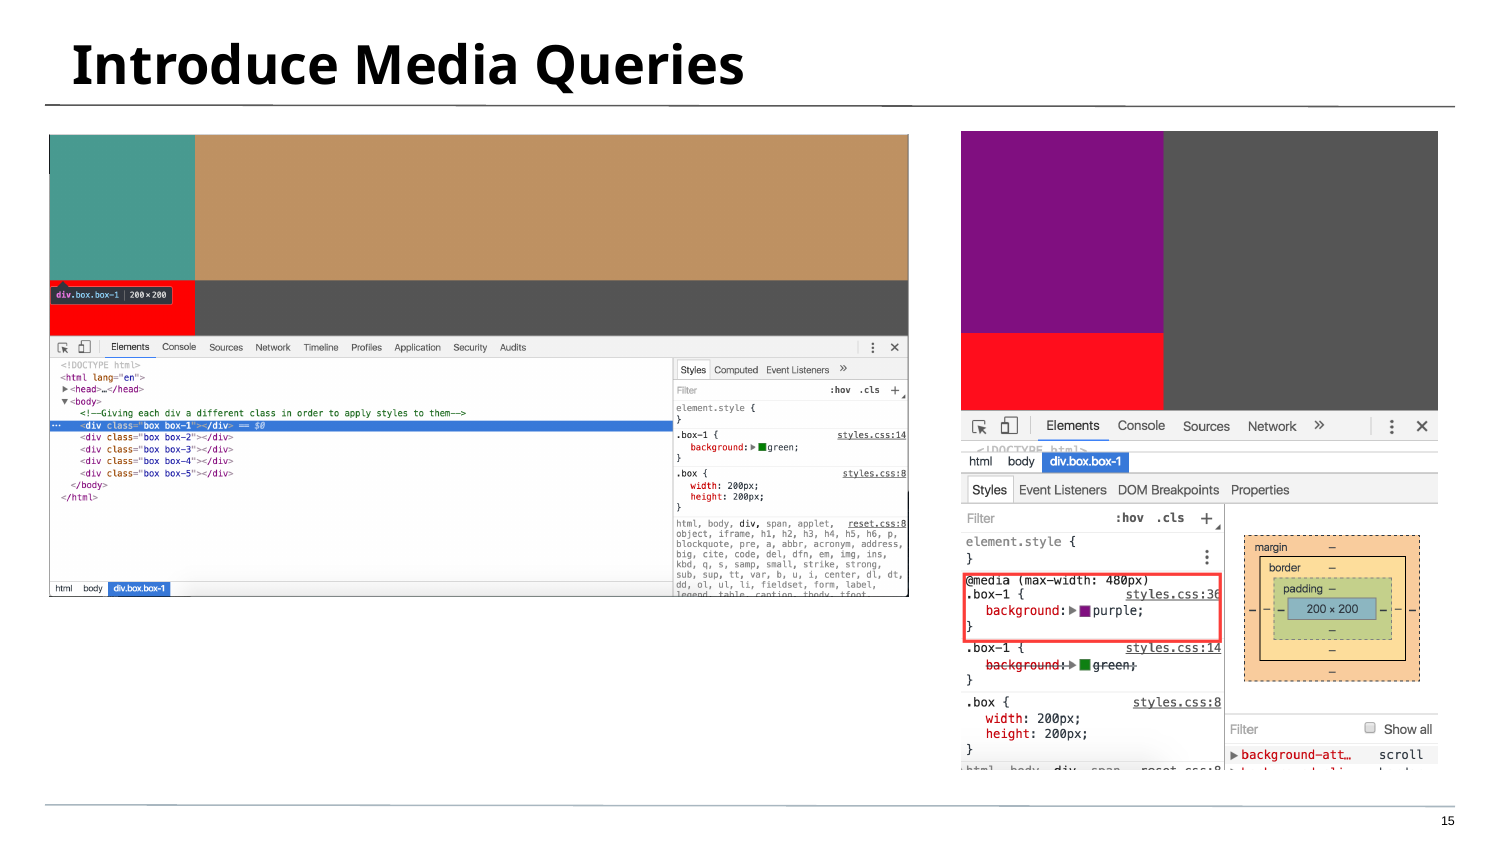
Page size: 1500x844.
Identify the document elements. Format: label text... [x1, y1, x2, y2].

picture [961, 131, 1438, 770]
picture [49, 134, 909, 597]
slide_number ‹#› [1412, 813, 1455, 831]
title Introduce Media Queries [0, 0, 1500, 88]
